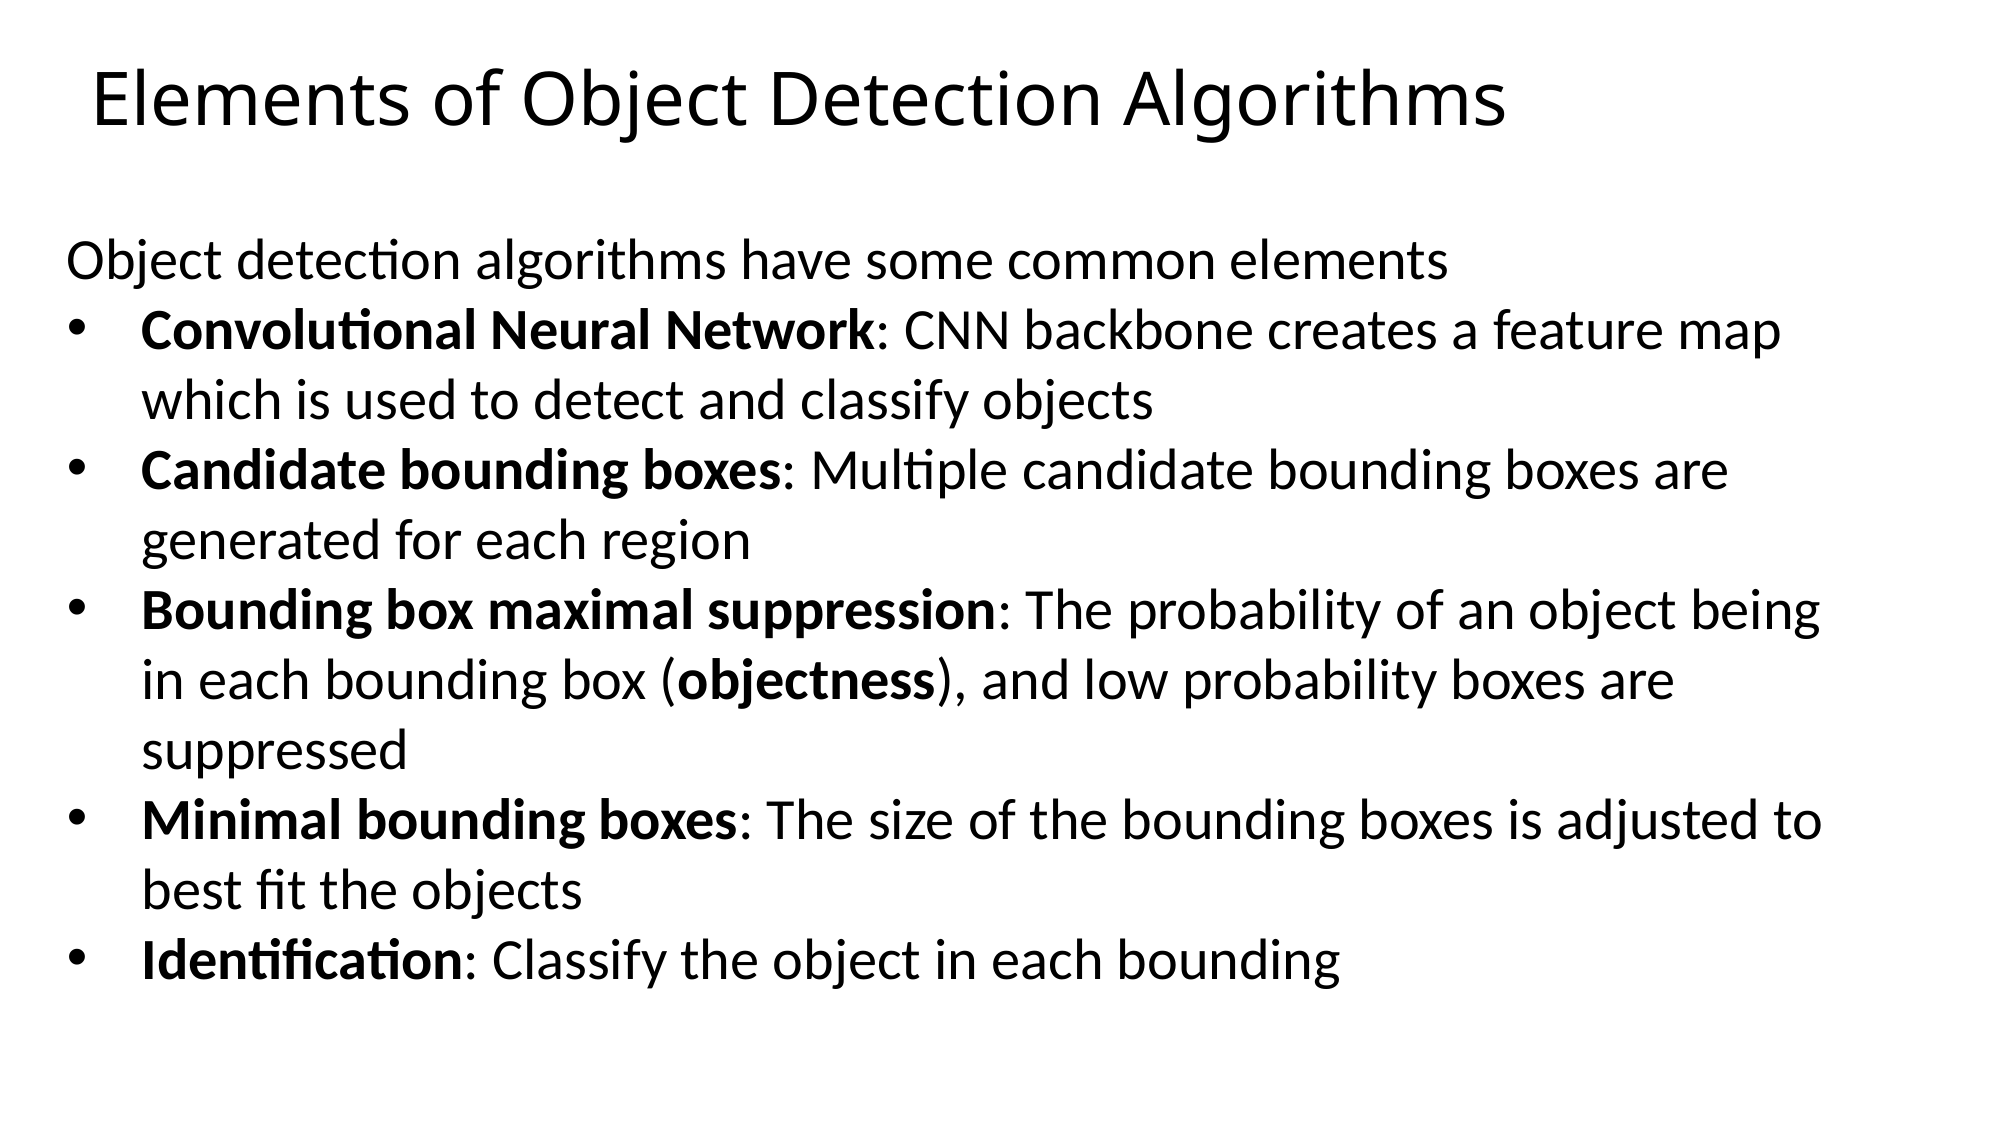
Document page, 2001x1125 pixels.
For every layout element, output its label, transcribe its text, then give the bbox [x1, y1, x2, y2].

text_box Object detection algorithms have some common elements Convolutional Neural Network: CNN backbone creates a feature map which is used to detect and classify objects Candidate bounding boxes: Multiple candidate bounding boxes are generated for each region Bounding box maximal suppression: The probability of an object being in each bounding box (objectness), and low probability boxes are suppressed Minimal bounding boxes: The size of the bounding boxes is adjusted to best fit the objects Identification: Classify the object in each bounding [52, 214, 1872, 1069]
text_box Elements of Object Detection Algorithms [75, 54, 1966, 150]
